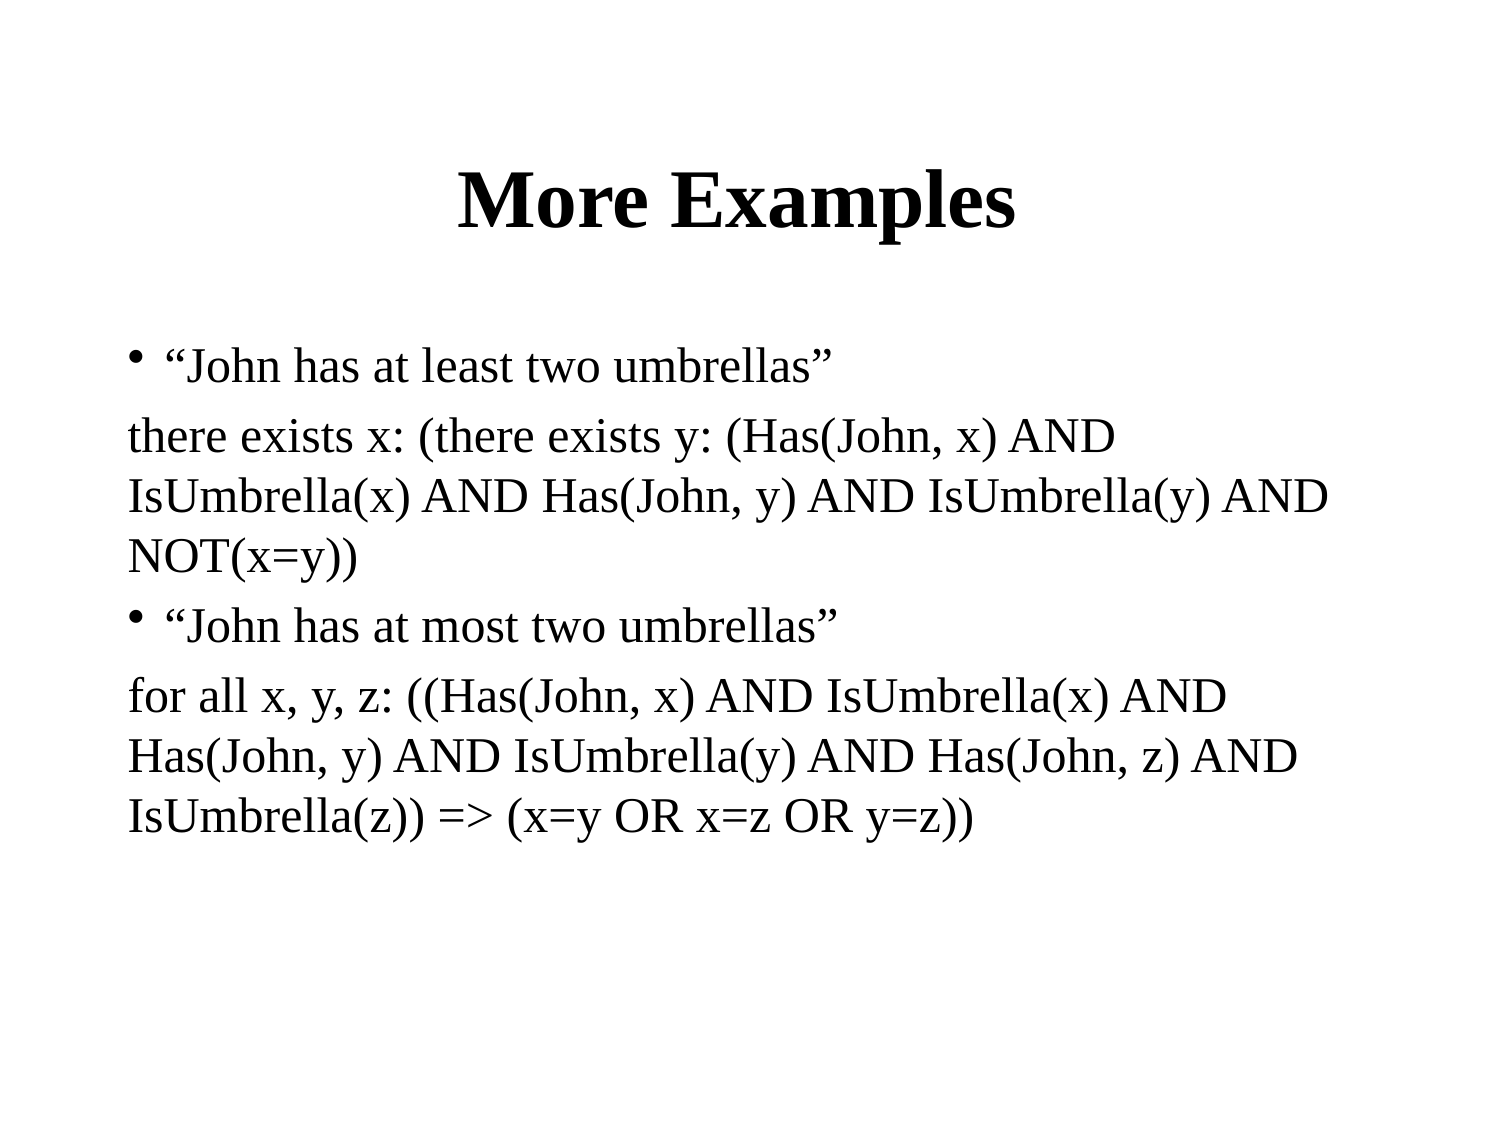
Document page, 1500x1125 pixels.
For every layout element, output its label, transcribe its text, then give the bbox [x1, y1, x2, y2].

list “John has at least two umbrellas” there exists x: (there exists y: (Has(John, x) AND IsUmbrella(x) AND Has(John, y) AND IsUmbrella(y) AND NOT(x=y)) “John has at most two umbrellas” for all x, y, z: ((Has(John, x) AND IsUmbrella(x) AND Has(John, y) AND IsUmbrella(y) AND Has(John, z) AND IsUmbrella(z)) => (x=y OR x=z OR y=z)) [112, 324, 1388, 1000]
title More Examples [99, 99, 1375, 288]
